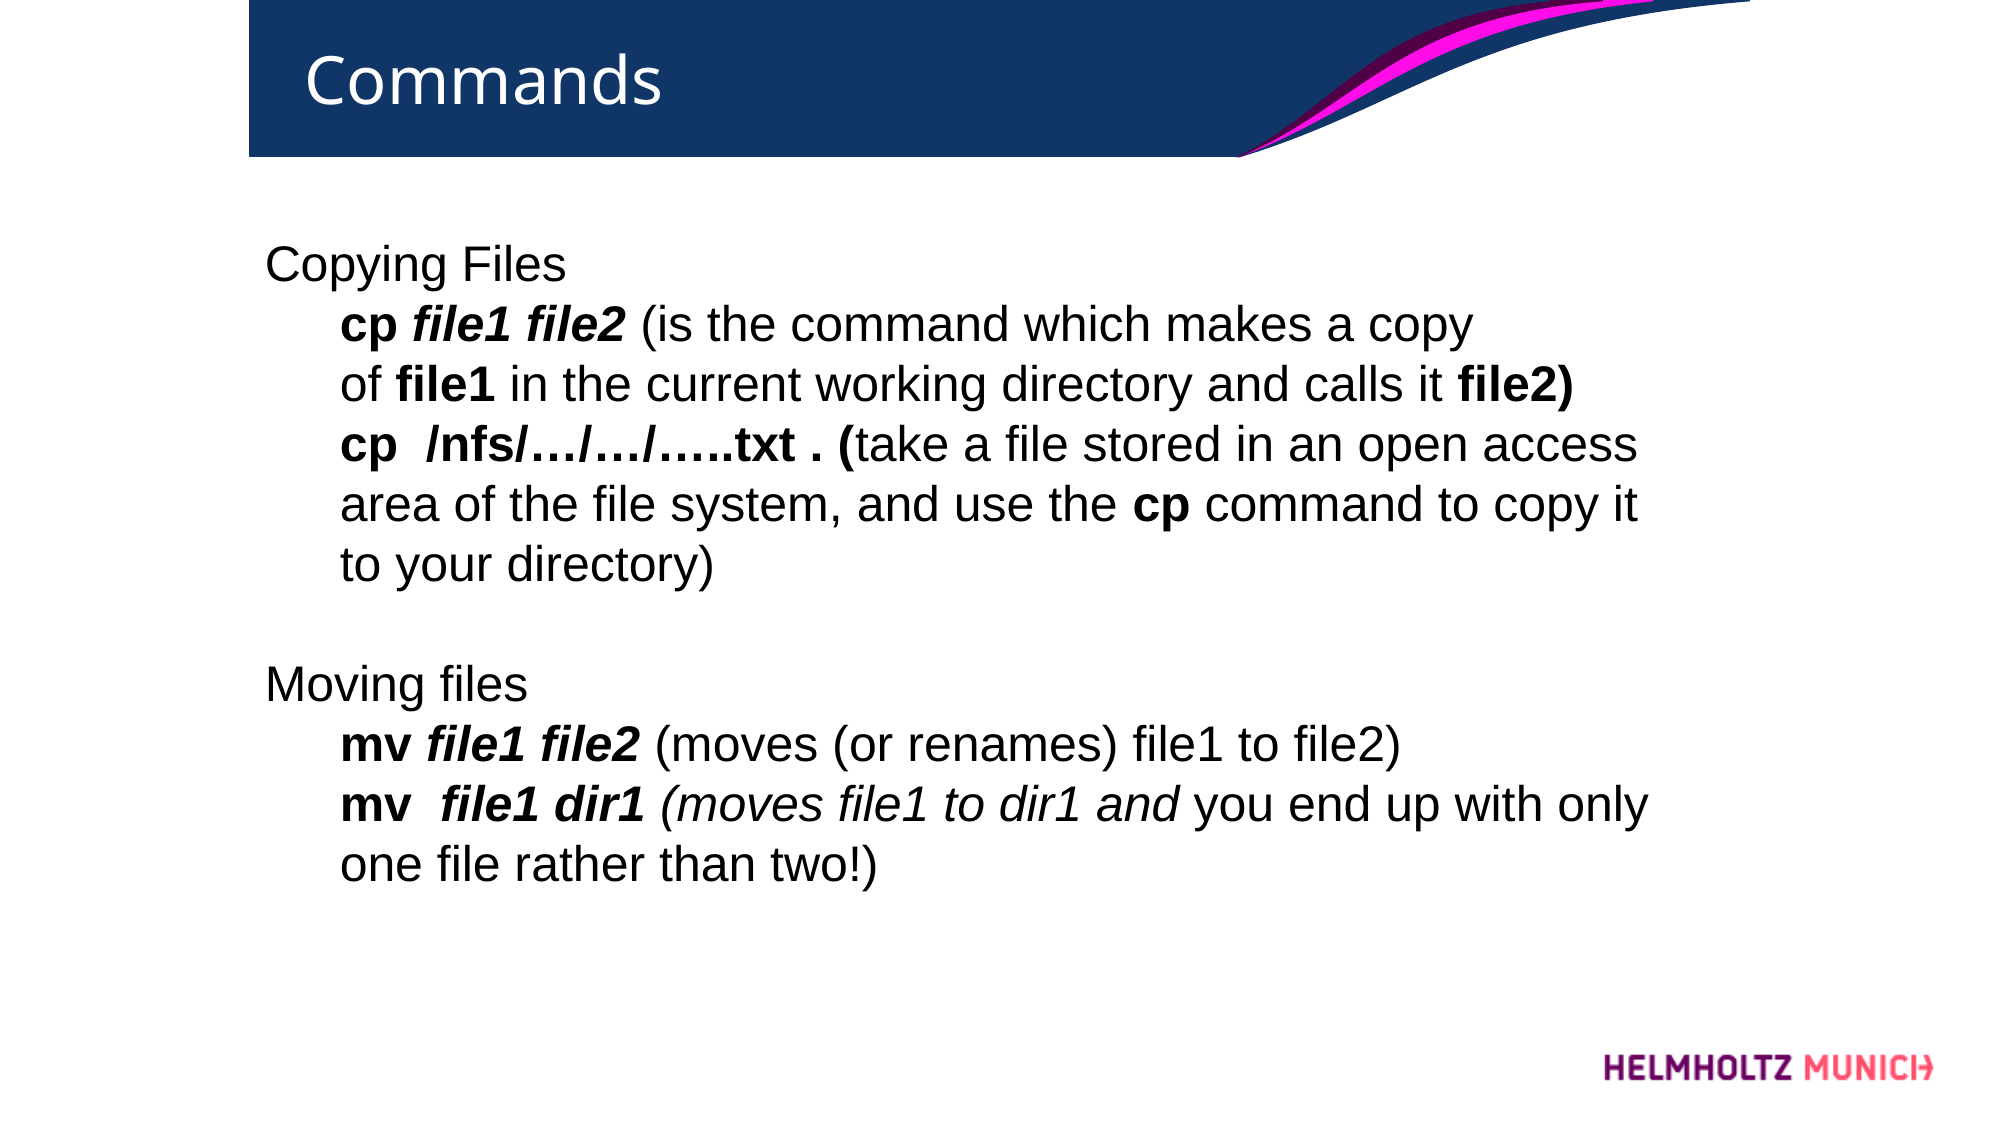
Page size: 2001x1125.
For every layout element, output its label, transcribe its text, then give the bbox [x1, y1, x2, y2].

text_box Copying Files cp file1 file2 (is the command which makes a copy of file1 in the current working directory and calls it file2) cp /nfs/…/…/…..txt . (take a file stored in an open access area of the file system, and use the cp command to copy it to your directory) Moving files mv file1 file2 (moves (or renames) file1 to file2) mv file1 dir1 (moves file1 to dir1 and you end up with only one file rather than two!) [249, 224, 1683, 900]
picture [1588, 1022, 1943, 1115]
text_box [249, 0, 1750, 157]
